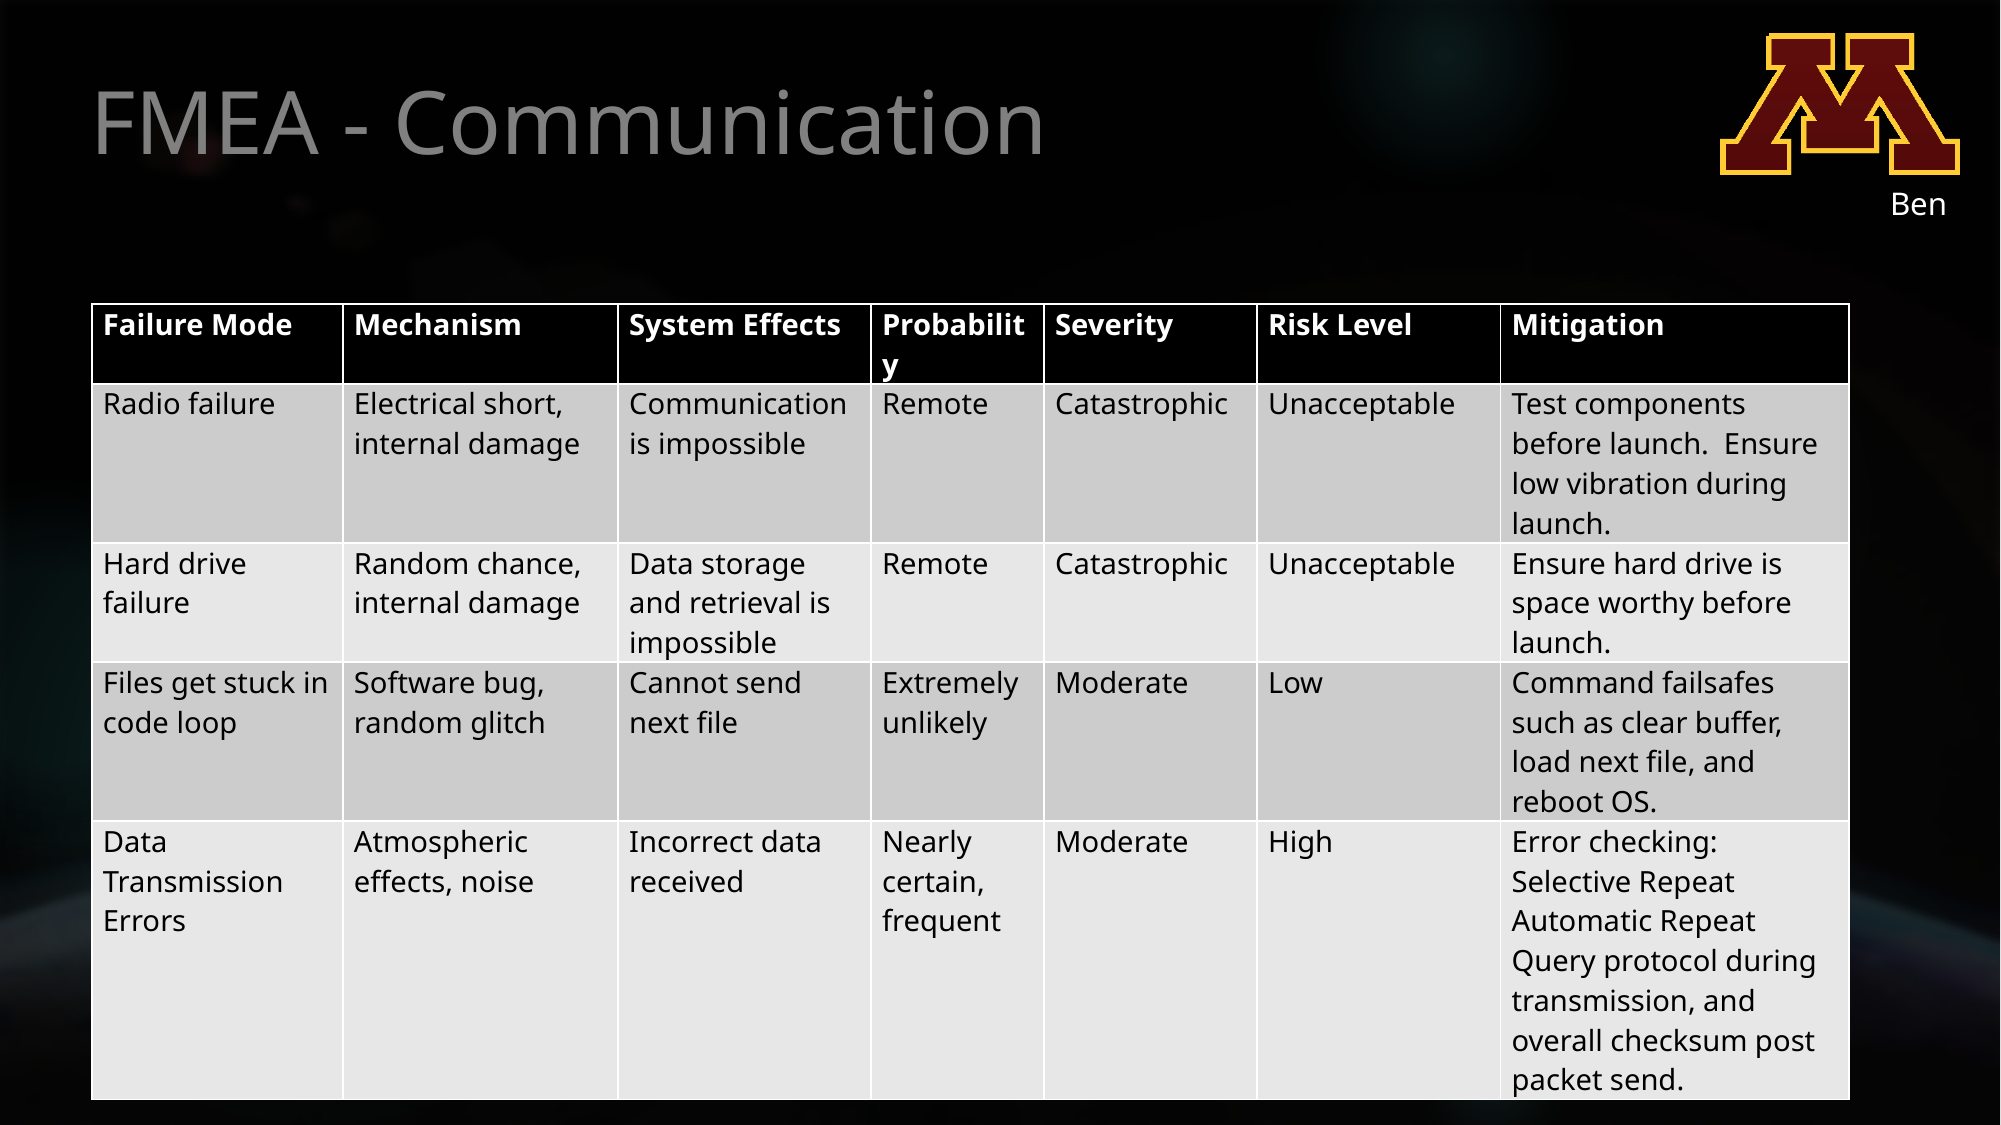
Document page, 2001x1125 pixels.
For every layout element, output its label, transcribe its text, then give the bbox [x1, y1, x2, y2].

table_header Probability [872, 305, 1043, 383]
table_cell Communication is impossible [619, 385, 870, 542]
table_cell Files get stuck in code loop [93, 663, 342, 820]
table_cell Radio failure [93, 385, 342, 542]
table_header Severity [1045, 305, 1256, 383]
table_header Risk Level [1258, 305, 1500, 383]
table_cell Error checking: Selective Repeat Automatic Repeat Query protocol during transmission, and overall checksum post packet send. [1501, 822, 1848, 1099]
table_cell Command failsafes such as clear buffer, load next file, and reboot OS. [1501, 663, 1848, 820]
table_cell Catastrophic [1045, 544, 1256, 661]
title FMEA - Communication [75, 59, 1618, 175]
table_cell Test components before launch. Ensure low vibration during launch. [1501, 385, 1848, 542]
list Ben [1713, 174, 1963, 233]
table_cell Electrical short, internal damage [344, 385, 617, 542]
table_cell Unacceptable [1258, 385, 1500, 542]
table_cell Remote [872, 544, 1043, 661]
table_cell Unacceptable [1258, 544, 1500, 661]
table_cell Catastrophic [1045, 385, 1256, 542]
table_cell Software bug, random glitch [344, 663, 617, 820]
table_cell Low [1258, 663, 1500, 820]
table_cell Moderate [1045, 822, 1256, 1099]
table_cell Data storage and retrieval is impossible [619, 544, 870, 661]
table_header System Effects [619, 305, 870, 383]
table_cell Hard drive failure [93, 544, 342, 661]
table_cell Ensure hard drive is space worthy before launch. [1501, 544, 1848, 661]
table_cell Remote [872, 385, 1043, 542]
table_cell Nearly certain, frequent [872, 822, 1043, 1099]
table_cell High [1258, 822, 1500, 1099]
table_cell Moderate [1045, 663, 1256, 820]
table_header Mechanism [344, 305, 617, 383]
table_cell Atmospheric effects, noise [344, 822, 617, 1099]
table_header Failure Mode [93, 305, 342, 383]
table_cell Incorrect data received [619, 822, 870, 1099]
table_cell Data Transmission Errors [93, 822, 342, 1099]
picture [0, 0, 2001, 1125]
table_cell Random chance, internal damage [344, 544, 617, 661]
table_cell Cannot send next file [619, 663, 870, 820]
table_header Mitigation [1501, 305, 1848, 383]
table_cell Extremely unlikely [872, 663, 1043, 820]
